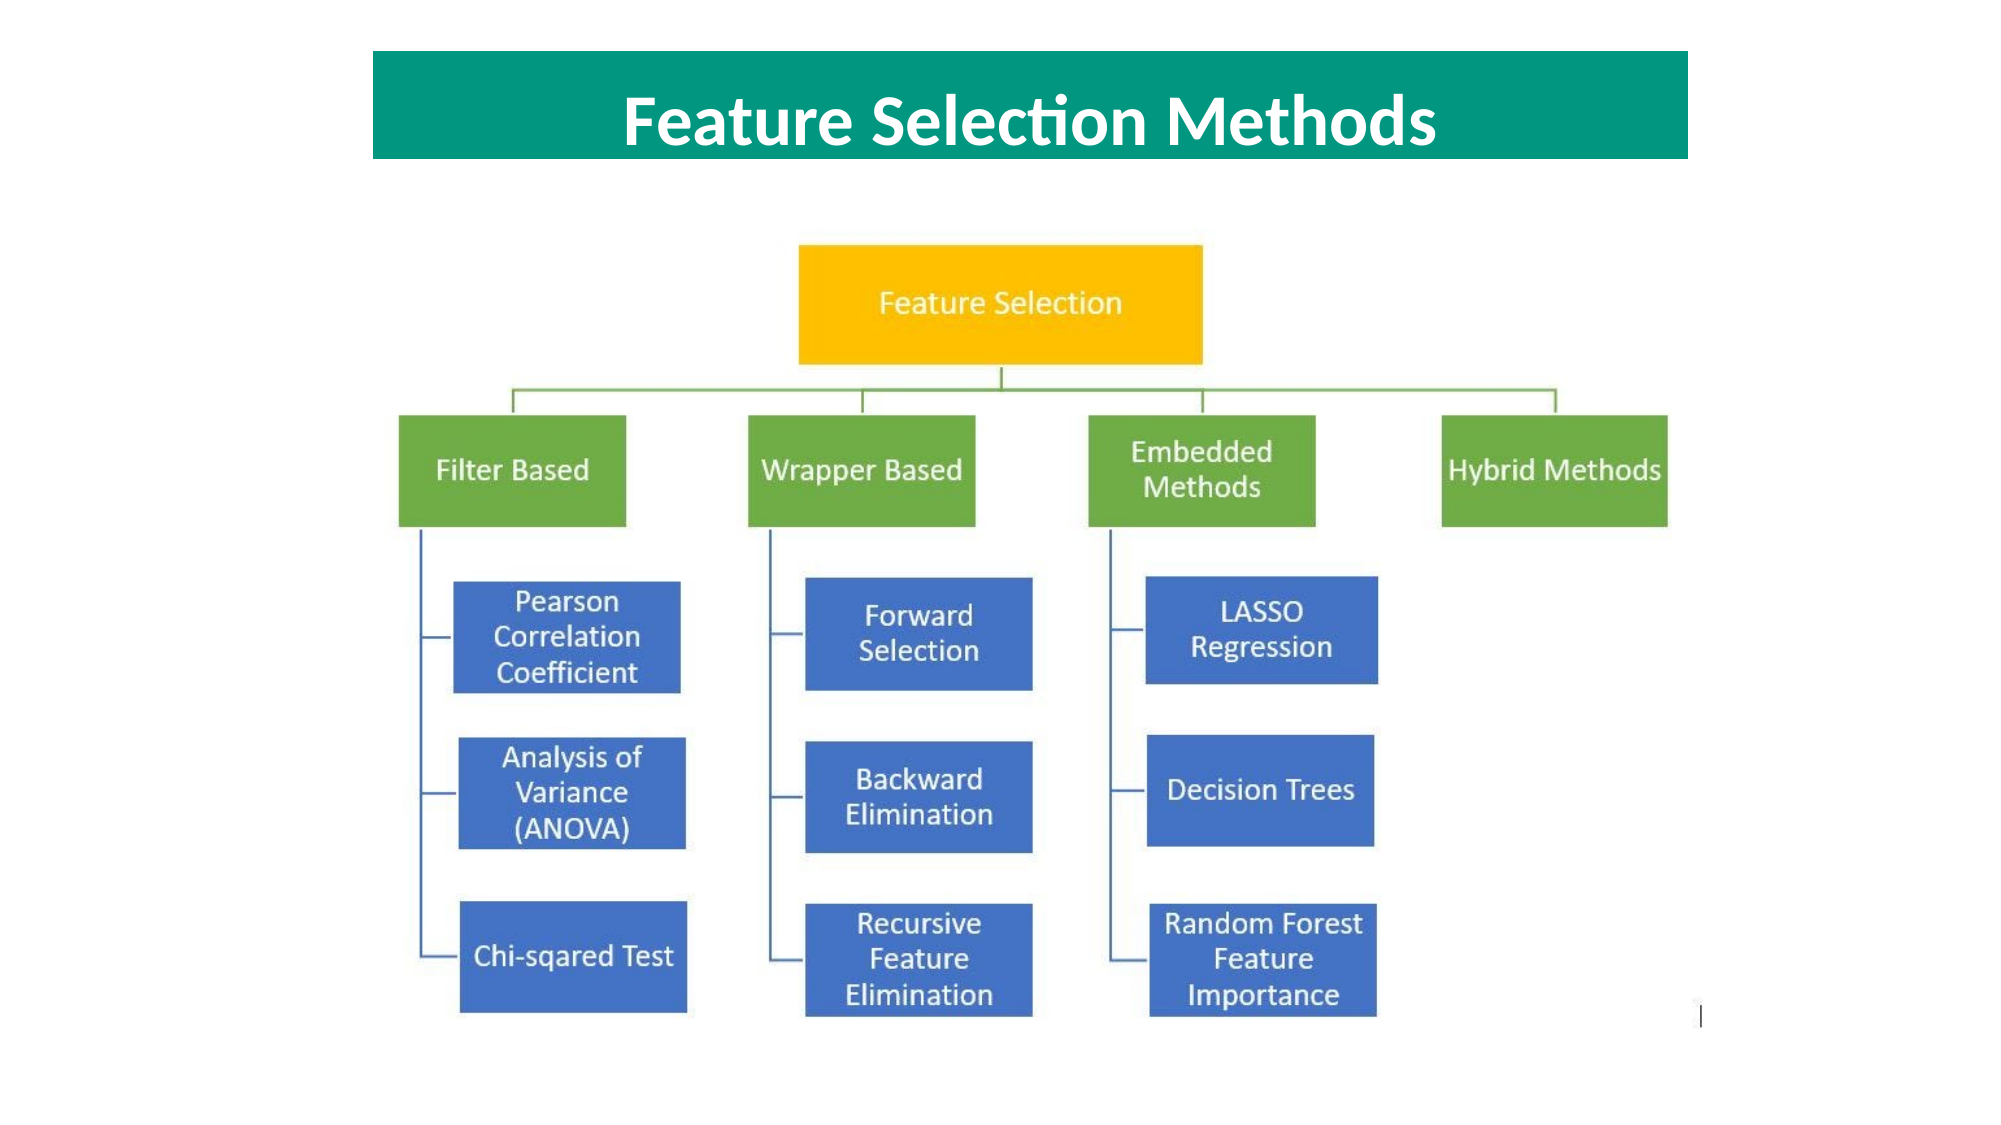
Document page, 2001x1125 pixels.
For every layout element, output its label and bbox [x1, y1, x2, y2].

picture [238, 166, 1829, 1091]
text_box [372, 50, 1689, 166]
